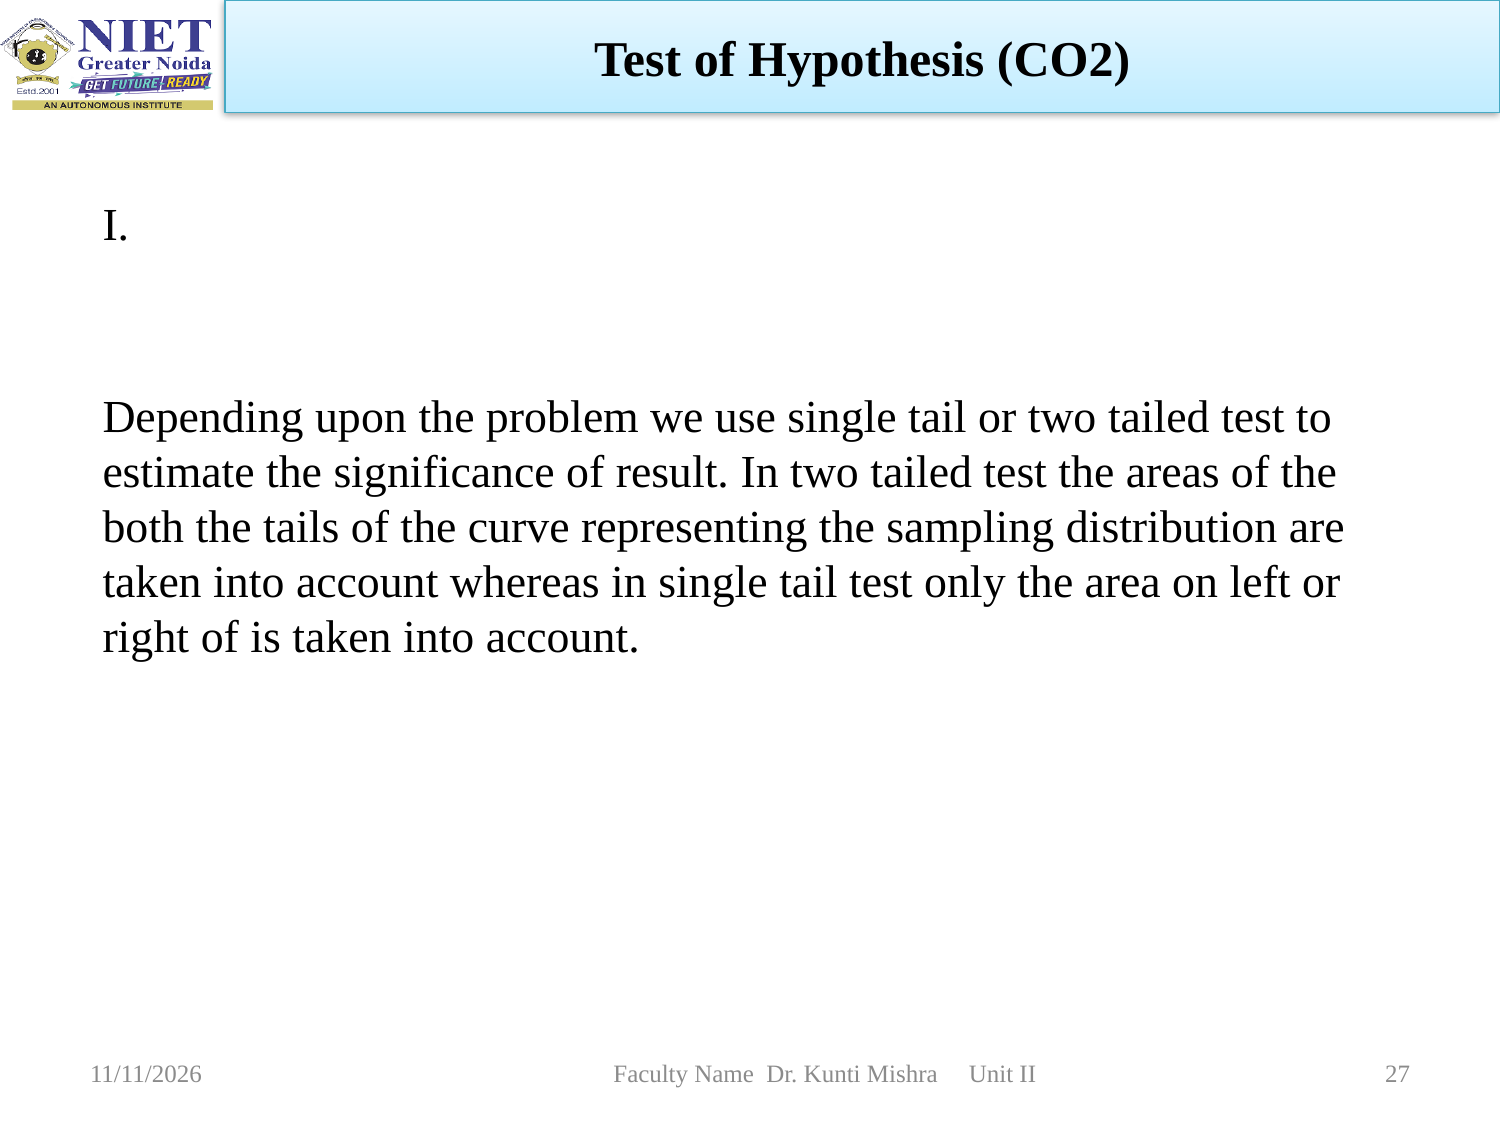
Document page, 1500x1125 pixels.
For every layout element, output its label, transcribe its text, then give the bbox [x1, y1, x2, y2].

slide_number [75, 1042, 412, 1103]
slide_number 27 [1074, 1042, 1425, 1103]
text_box Test of Hypothesis (CO2) [224, 0, 1500, 113]
picture [0, 18, 213, 110]
footer Faculty Name Dr. Kunti Mishra Unit II [412, 1042, 1074, 1103]
